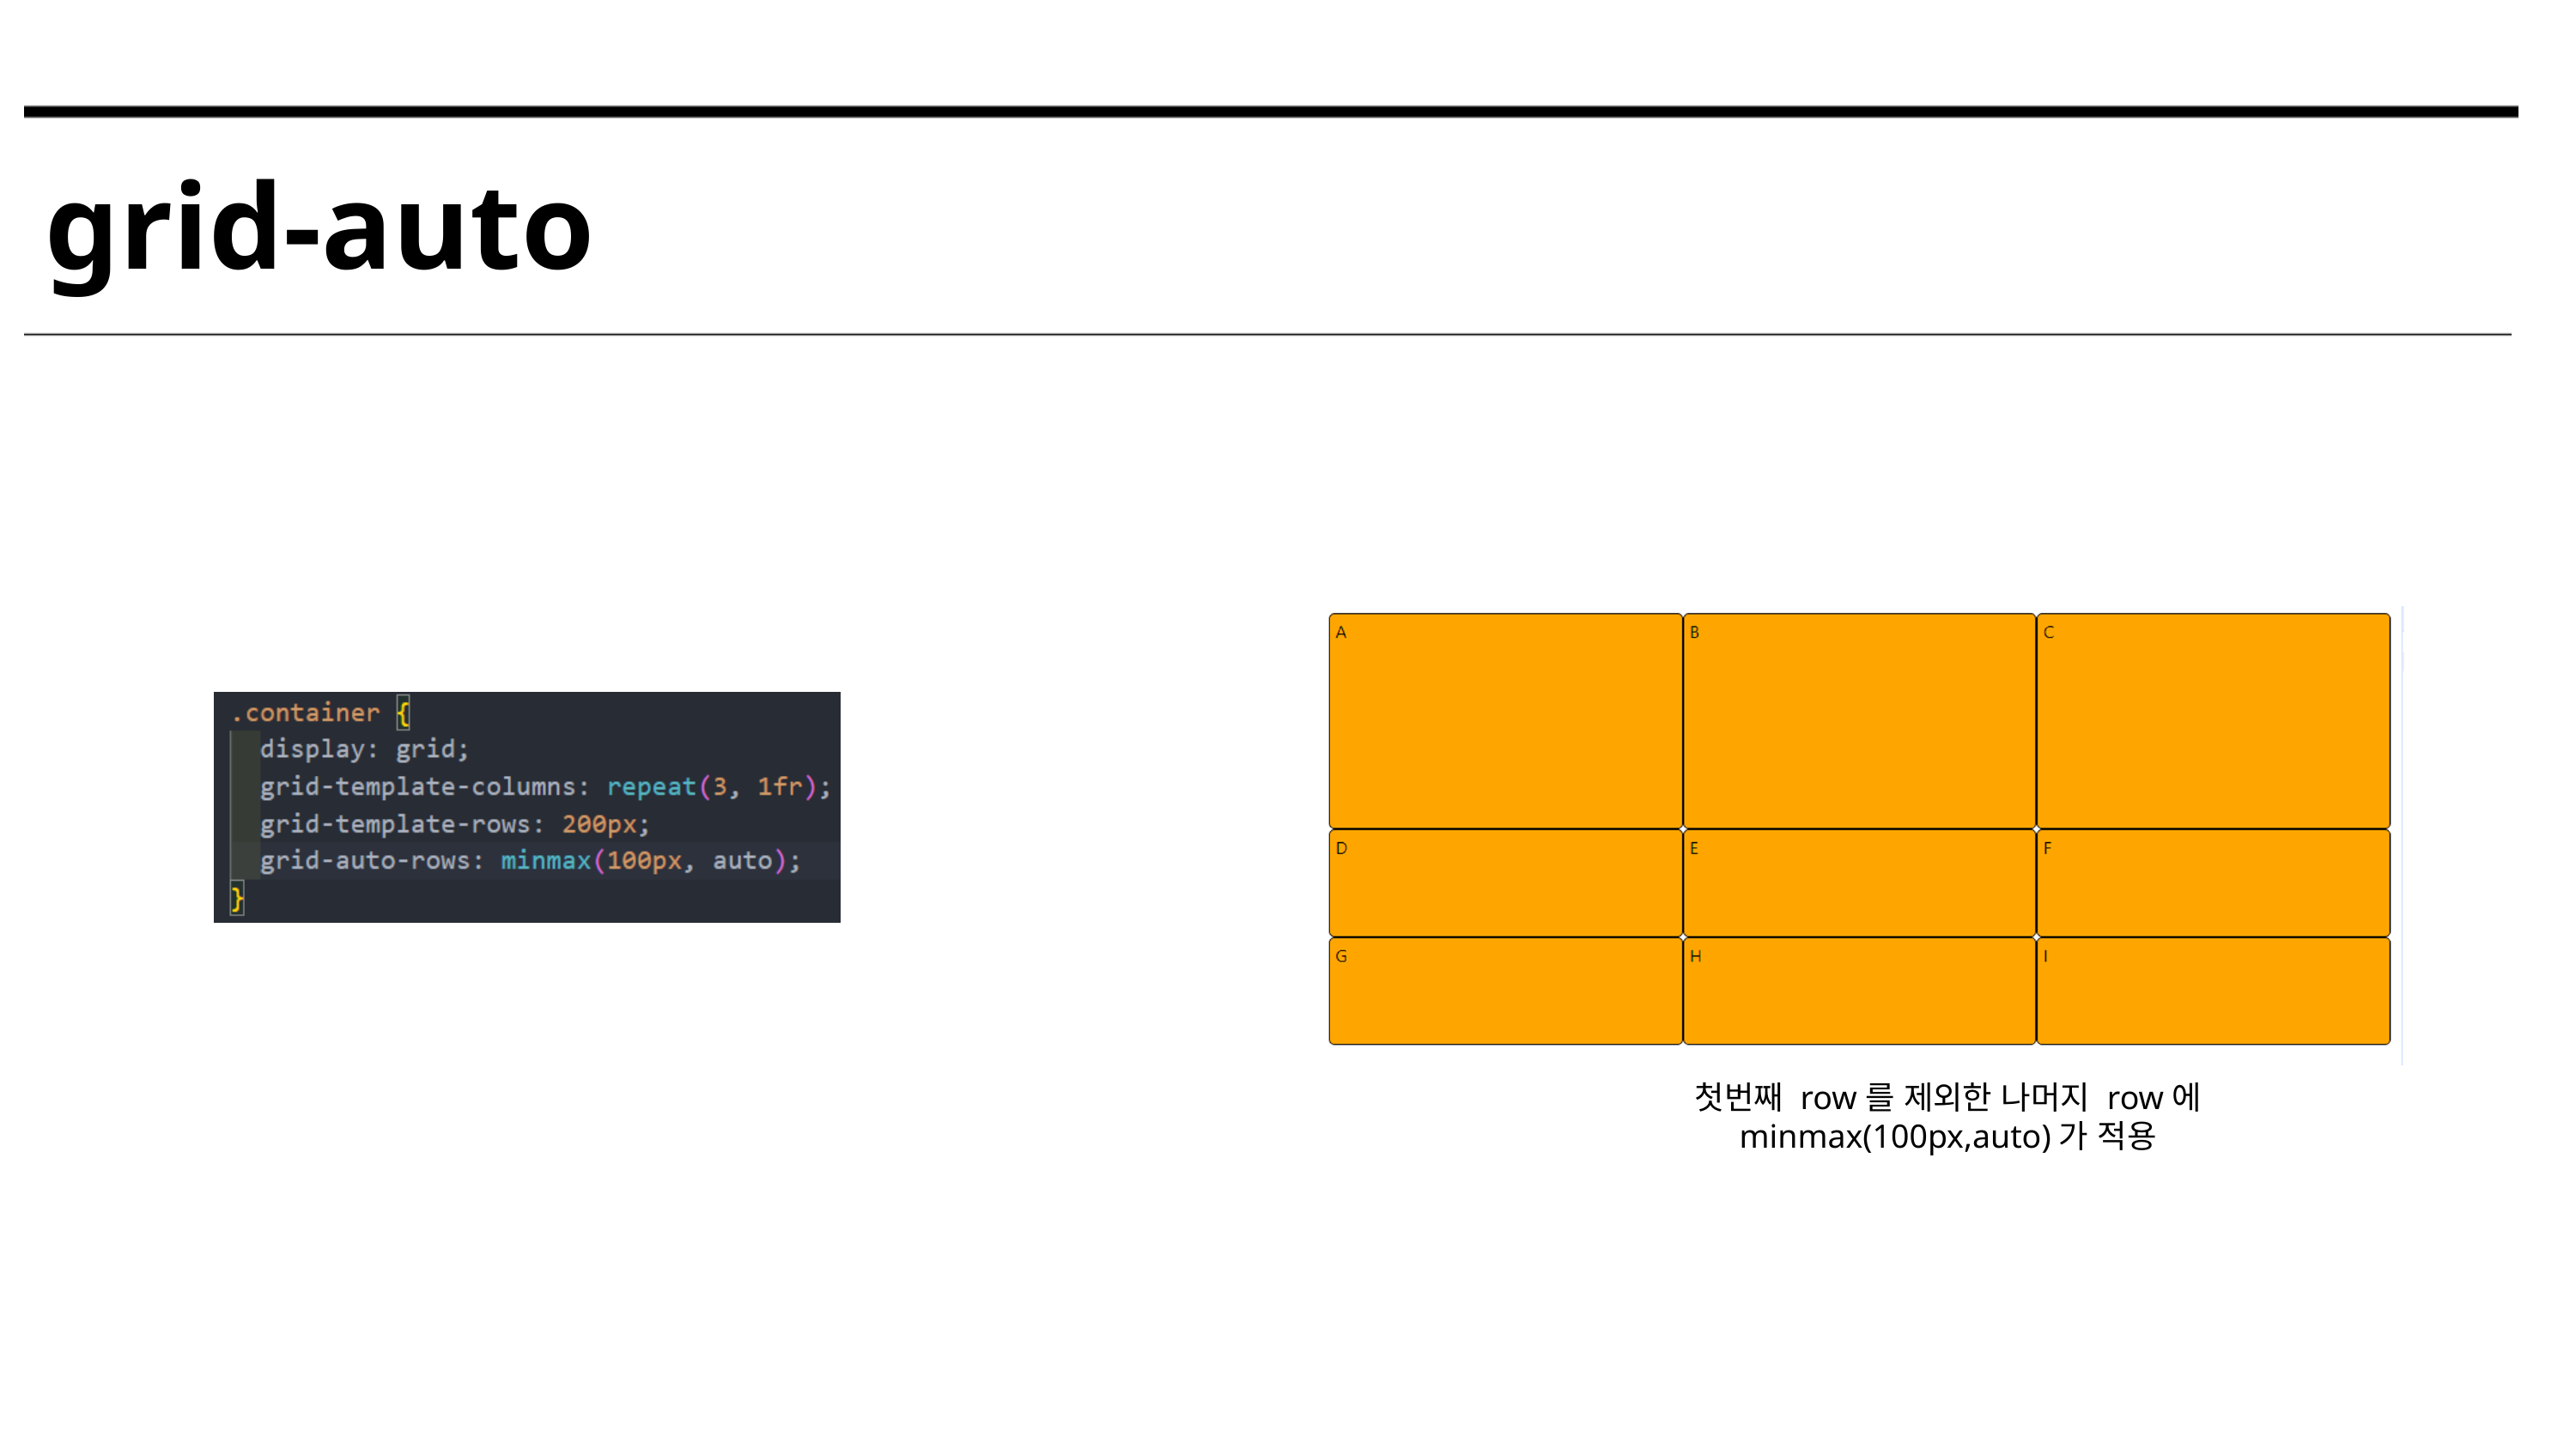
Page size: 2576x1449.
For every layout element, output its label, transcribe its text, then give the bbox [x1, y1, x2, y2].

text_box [24, 331, 2512, 338]
picture [1320, 605, 2405, 1066]
text_box 첫번째 row를 제외한 나머지 row에 minmax(100px,auto)가 적용 [1652, 1073, 2244, 1161]
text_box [23, 89, 2519, 135]
text_box grid-auto [32, 144, 1674, 300]
picture [214, 692, 841, 924]
